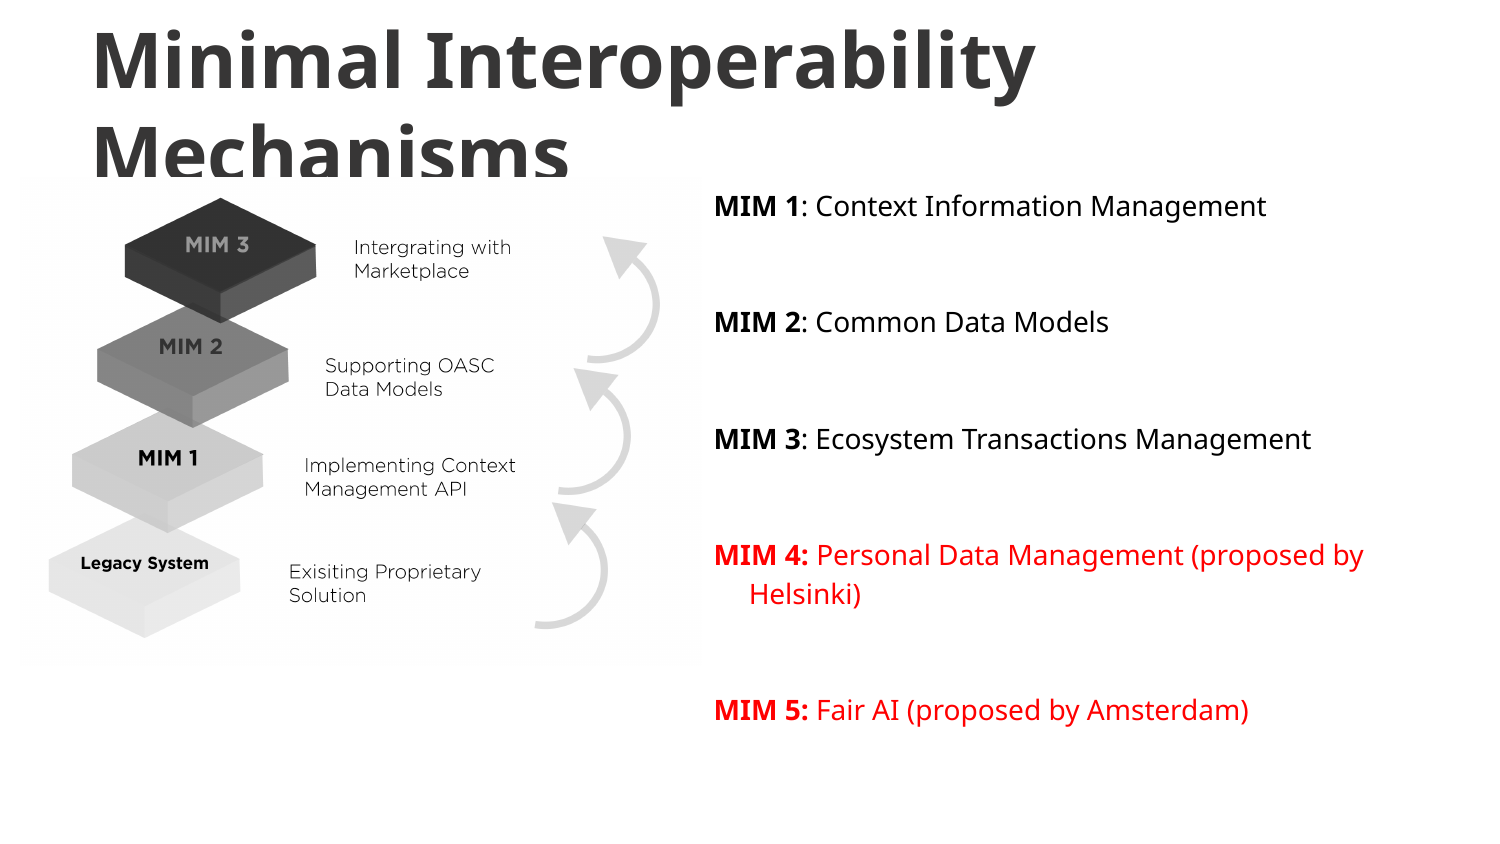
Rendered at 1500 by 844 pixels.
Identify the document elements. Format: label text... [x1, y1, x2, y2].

text_box MIM 1: Context Information Management MIM 2: Common Data Models MIM 3: Ecosystem Transactions Management MIM 4: Personal Data Management (proposed by Helsinki) MIM 5: Fair AI (proposed by Amsterdam) [702, 177, 1453, 666]
picture [20, 177, 702, 666]
title Minimal Interoperability Mechanisms [75, 33, 1425, 175]
